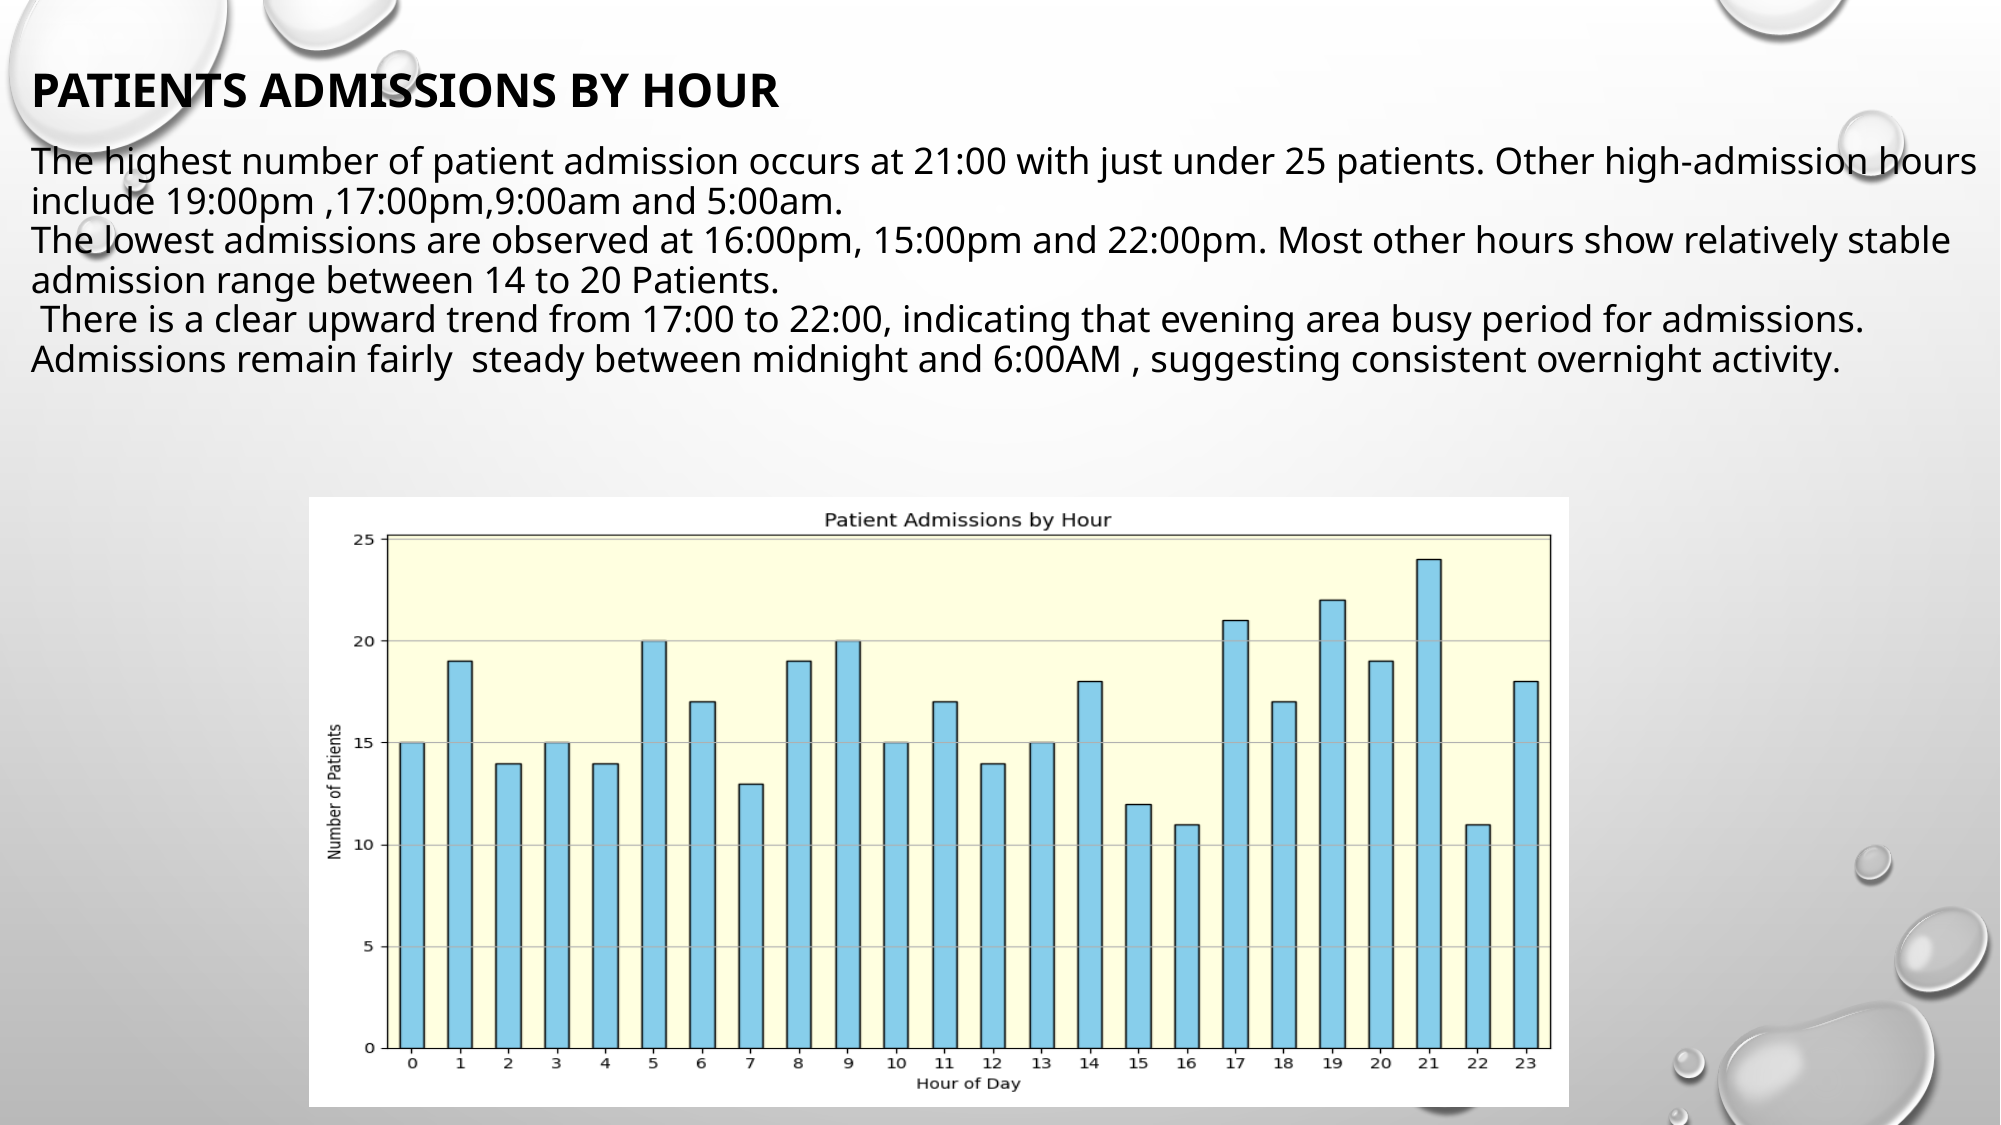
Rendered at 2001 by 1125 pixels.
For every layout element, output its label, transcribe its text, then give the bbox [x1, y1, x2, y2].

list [308, 496, 1570, 1107]
picture [0, 0, 2000, 1125]
title Patients Admissions by hour The highest number of patient admission occurs at 21:00 with just under 25 patients. Other high-admission hours include 19:00pm ,17:00pm,9:00am and 5:00am. The lowest admissions are observed at 16:00pm, 15:00pm and 22:00pm. Most other hours show relatively stable admission range between 14 to 20 Patients. There is a clear upward trend from 17:00 to 22:00, indicating that evening area busy period for admissions. Admissions remain fairly steady between midnight and 6:00AM , suggesting consistent overnight activity. [15, 59, 2000, 389]
